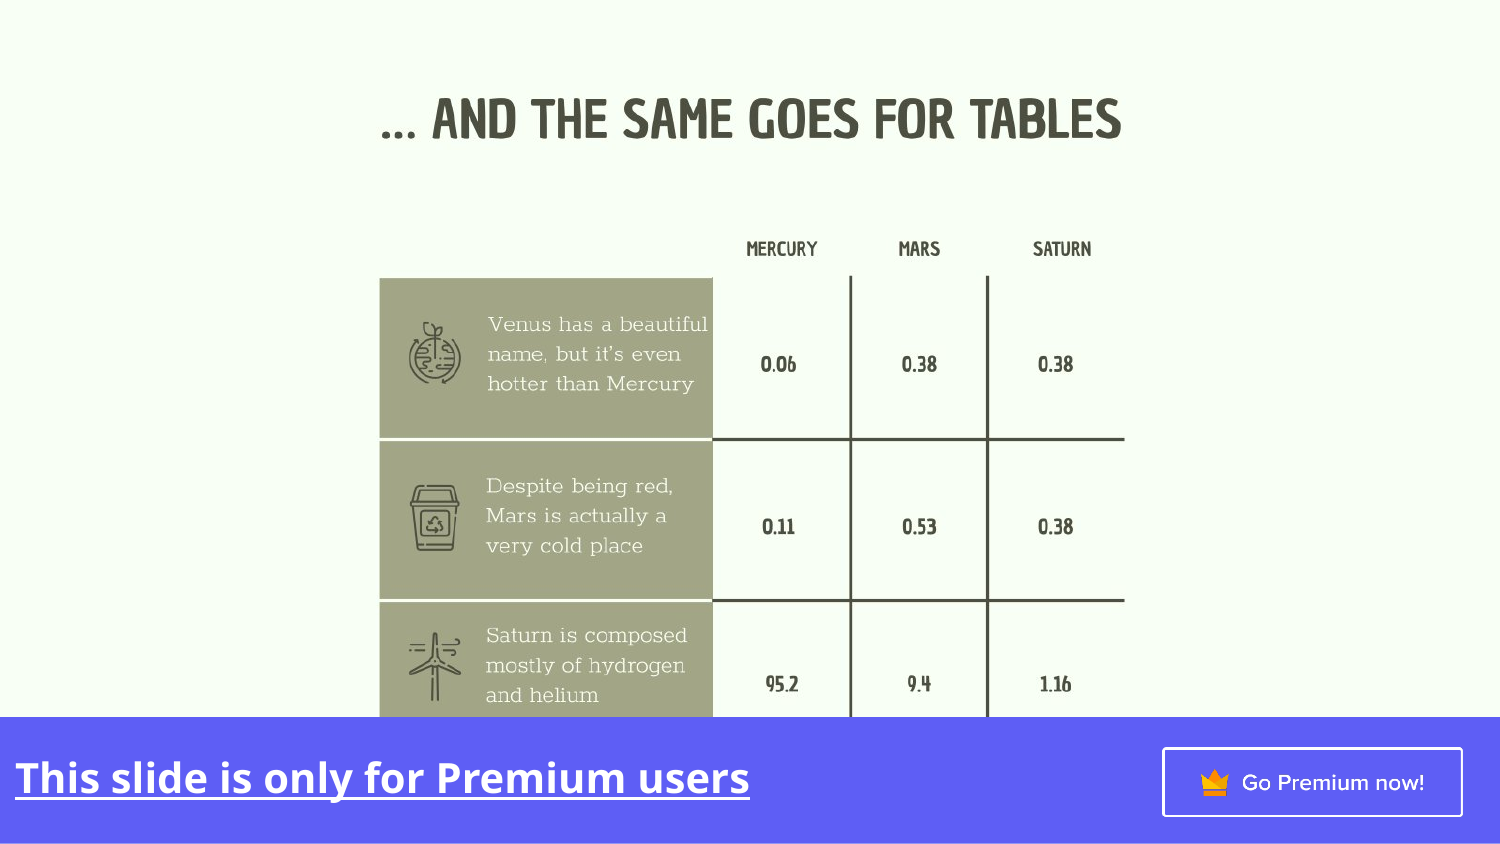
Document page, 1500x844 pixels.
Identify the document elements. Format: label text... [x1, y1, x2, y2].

picture [0, 0, 1500, 717]
picture [1162, 747, 1463, 817]
text_box This slide is only for Premium users [0, 717, 1500, 844]
